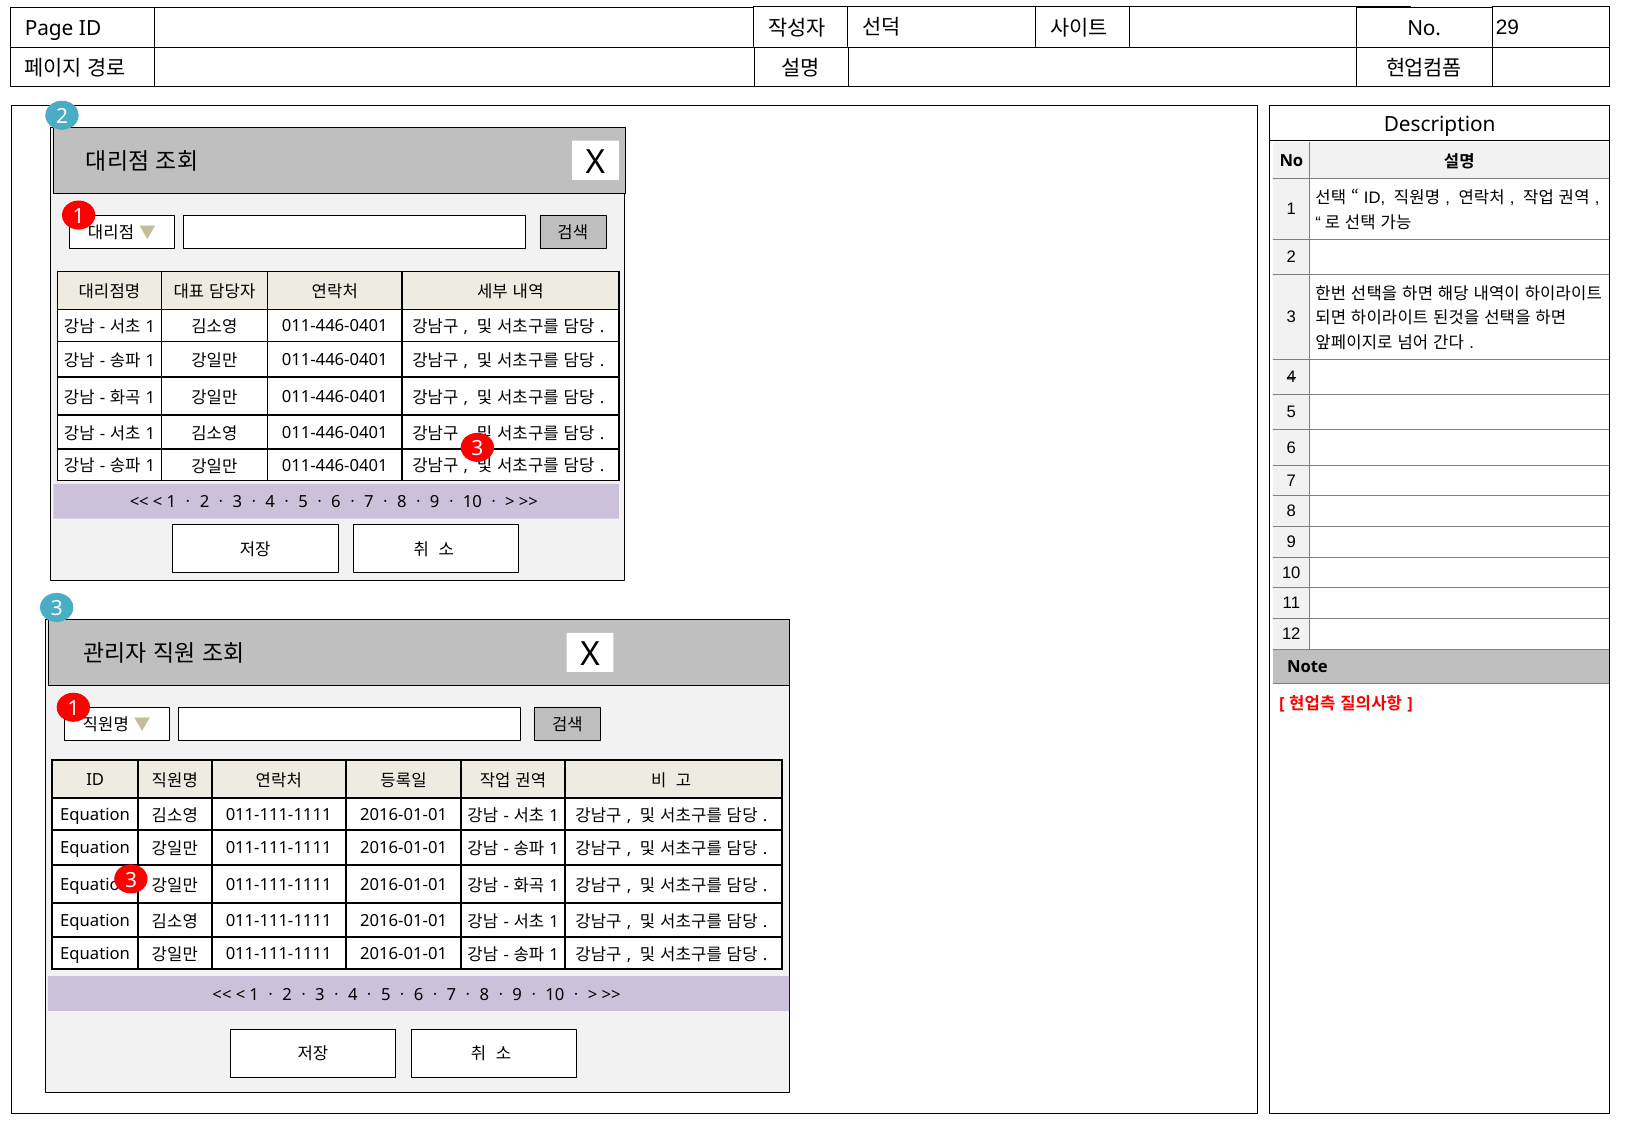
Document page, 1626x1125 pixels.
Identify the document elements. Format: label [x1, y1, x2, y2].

table_cell [213, 831, 345, 864]
table_cell [1310, 496, 1609, 526]
table_cell [58, 450, 161, 480]
table_cell [139, 799, 211, 829]
table_cell [403, 416, 618, 448]
table_cell [1310, 588, 1609, 618]
table_cell [1273, 275, 1309, 359]
table_cell [403, 310, 618, 341]
table_header [58, 272, 161, 309]
table_cell [403, 450, 618, 480]
table_cell [1273, 179, 1309, 239]
table_header [213, 761, 345, 797]
table_cell [1273, 496, 1309, 526]
table_cell [1310, 240, 1609, 274]
table_cell [139, 904, 211, 936]
table_cell [566, 904, 781, 936]
table_cell [347, 831, 460, 864]
table_cell [403, 378, 618, 414]
table_cell [162, 310, 267, 341]
table_cell [462, 904, 564, 936]
table_cell [566, 831, 781, 864]
table_cell [213, 799, 345, 829]
table_header [53, 761, 137, 797]
table_cell [462, 831, 564, 864]
table_cell [162, 450, 267, 480]
table_cell [268, 378, 401, 414]
table_cell [58, 378, 161, 414]
table_cell [1273, 558, 1309, 587]
table_header [139, 761, 211, 797]
table_cell [162, 378, 267, 414]
table_cell [1273, 588, 1309, 618]
table_cell [1273, 527, 1309, 557]
table_header [566, 761, 781, 797]
table_cell [462, 866, 564, 902]
table_cell [58, 310, 161, 341]
table_cell [462, 799, 564, 829]
table_cell [53, 831, 137, 864]
table_cell [1310, 430, 1609, 465]
table_cell [1310, 527, 1609, 557]
table_cell [1310, 179, 1609, 239]
table_cell [566, 866, 781, 902]
table_cell [566, 938, 781, 968]
table_cell [403, 342, 618, 376]
table_cell [1310, 558, 1609, 587]
table_header [1310, 142, 1609, 178]
table_cell [139, 938, 211, 968]
table_cell [53, 938, 137, 968]
table_cell [139, 831, 211, 864]
table_cell [1310, 466, 1609, 495]
table_cell [1273, 619, 1309, 649]
table_cell [347, 938, 460, 968]
table_cell [347, 866, 460, 902]
table_cell [58, 342, 161, 376]
table_cell [1310, 360, 1609, 394]
table_cell [1273, 466, 1309, 495]
table_header [403, 272, 618, 309]
table_cell [1273, 395, 1309, 429]
table_cell [213, 904, 345, 936]
table_header [268, 272, 401, 309]
table_cell [1310, 275, 1609, 359]
table_cell [213, 866, 345, 902]
table_cell [462, 938, 564, 968]
table_cell [1273, 684, 1609, 879]
text_box [43, 98, 627, 583]
table_cell [268, 310, 401, 341]
table_header [347, 761, 460, 797]
table_cell [162, 416, 267, 448]
table_cell [213, 938, 345, 968]
table_header [1273, 142, 1309, 178]
table_cell [347, 799, 460, 829]
text_box [37, 590, 791, 1094]
table_cell [1273, 240, 1309, 274]
table_cell [58, 416, 161, 448]
table_cell [347, 904, 460, 936]
table_cell [1273, 430, 1309, 465]
table_cell [1273, 650, 1609, 683]
table_cell [162, 342, 267, 376]
table_cell [1273, 360, 1309, 394]
table_cell [53, 866, 137, 902]
table_cell [1310, 395, 1609, 429]
table_cell [566, 799, 781, 829]
table_cell [53, 904, 137, 936]
table_cell [268, 450, 401, 480]
table_cell [268, 416, 401, 448]
table_cell [1310, 619, 1609, 649]
table_header [462, 761, 564, 797]
table_cell [53, 799, 137, 829]
table_cell [139, 866, 211, 902]
table_cell [268, 342, 401, 376]
table_header [162, 272, 267, 309]
